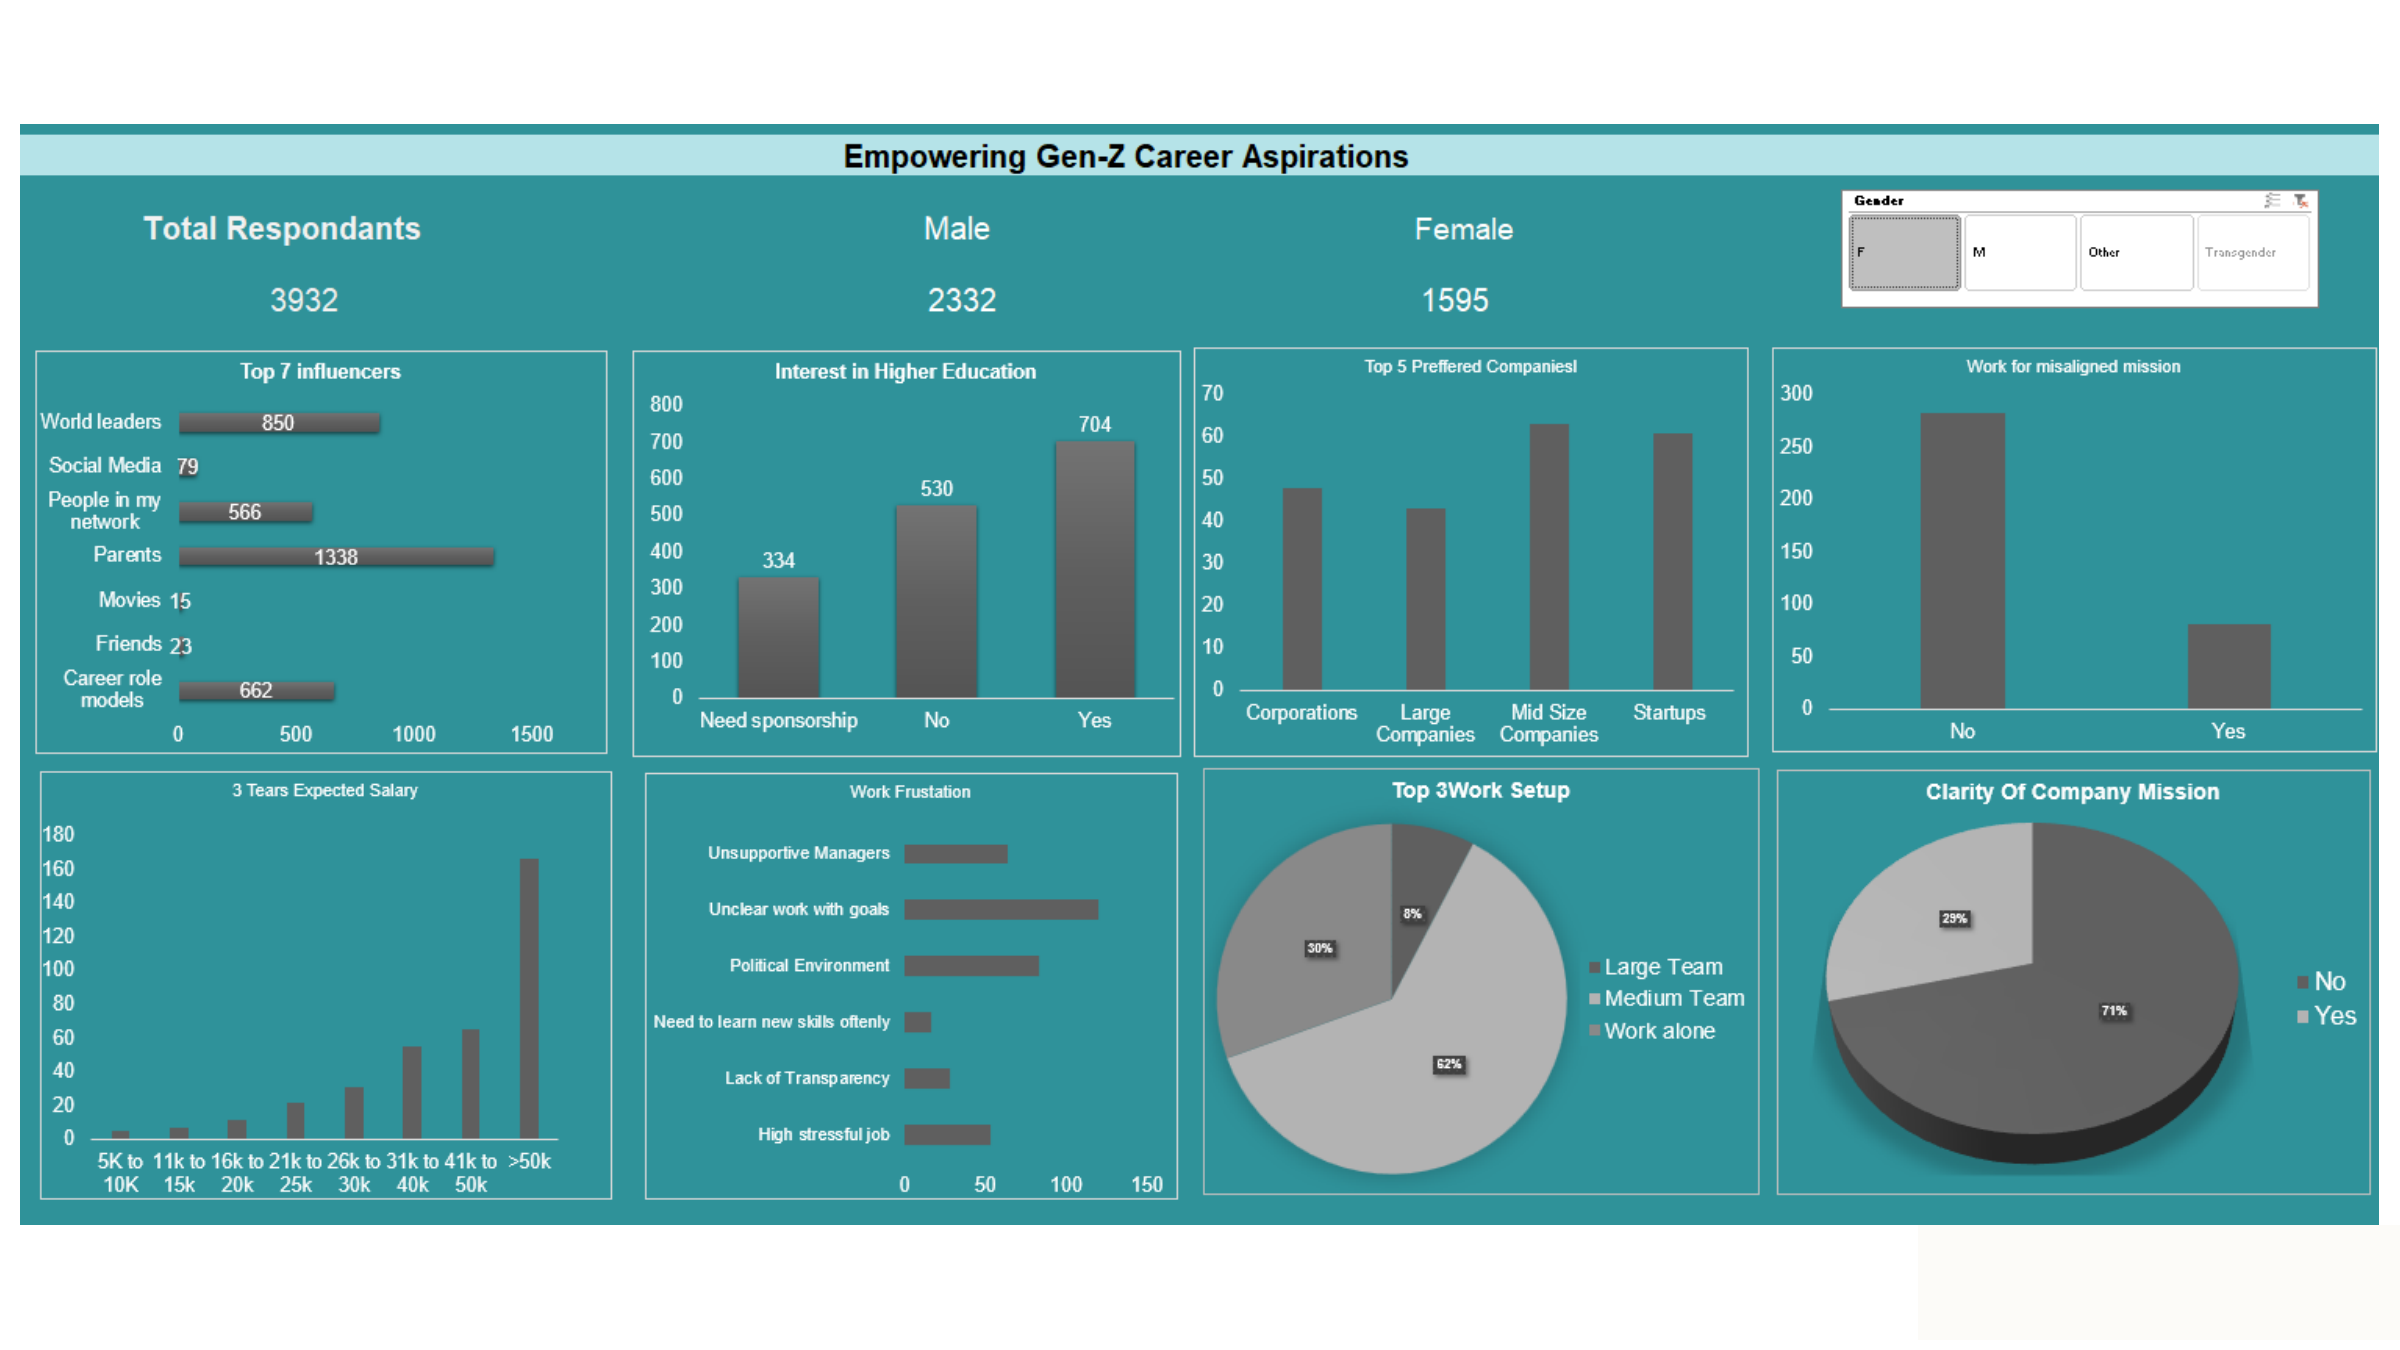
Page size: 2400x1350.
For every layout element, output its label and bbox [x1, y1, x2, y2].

picture [20, 124, 2400, 1340]
